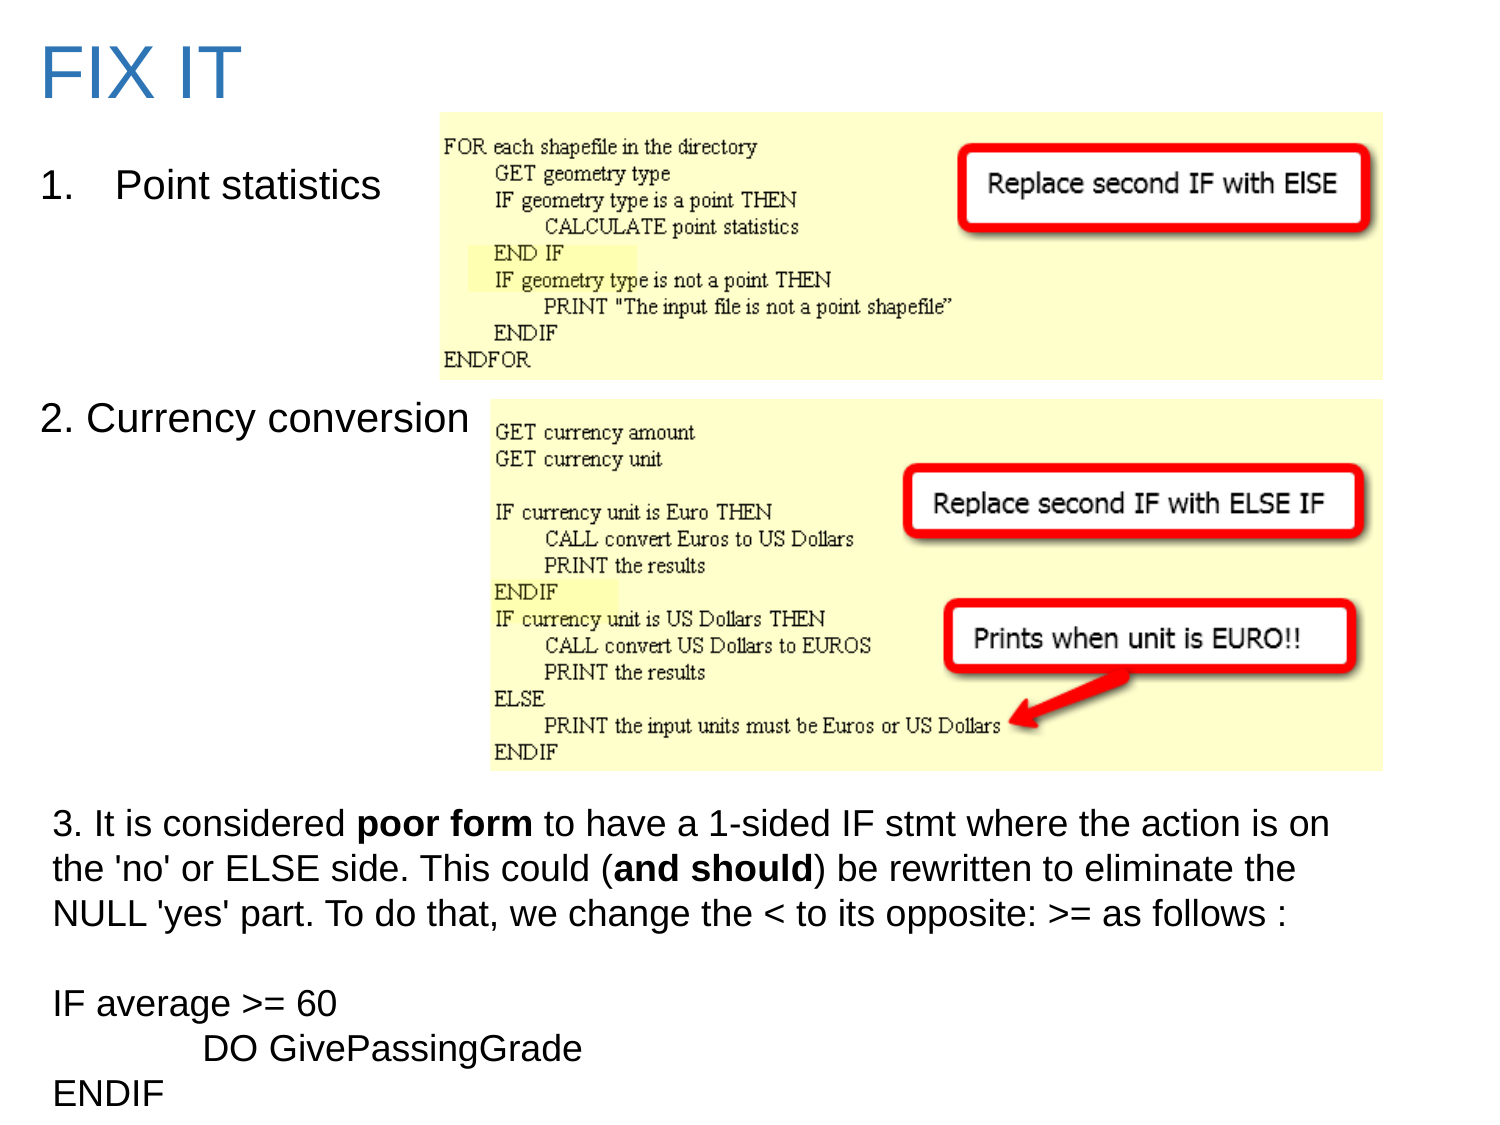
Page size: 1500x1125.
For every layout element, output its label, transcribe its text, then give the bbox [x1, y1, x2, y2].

text_box 3. It is considered poor form to have a 1-sided IF stmt where the action is on the 'no' or ELSE side. This could (and should) be rewritten to eliminate the NULL 'yes' part. To do that, we change the < to its opposite: >= as follows : IF average >= 60 DO GivePassingGrade ENDIF [37, 791, 1383, 1122]
picture [488, 399, 1383, 771]
picture [437, 112, 1383, 380]
list Point statistics 2. Currency conversion [24, 149, 1450, 1038]
title FIX IT [24, 31, 1338, 107]
